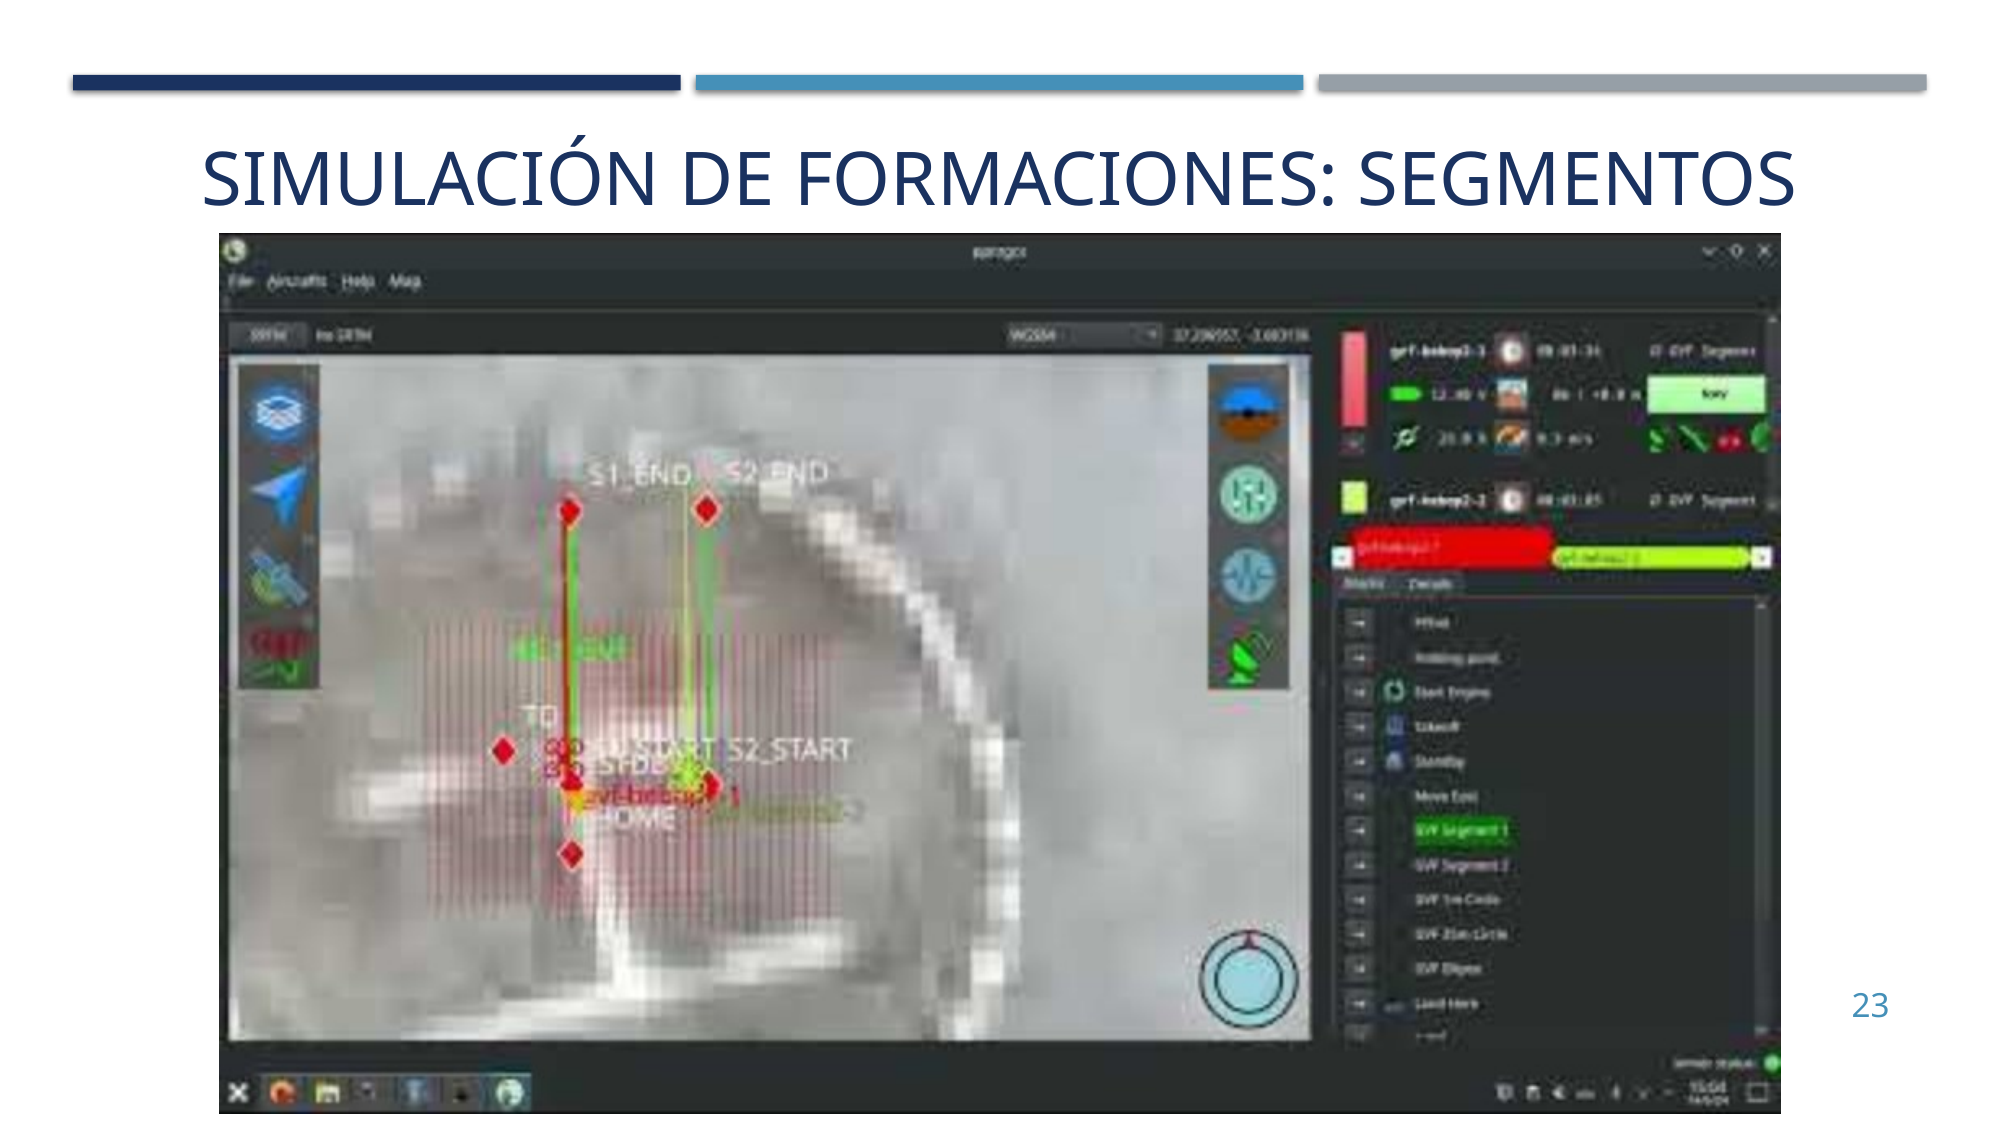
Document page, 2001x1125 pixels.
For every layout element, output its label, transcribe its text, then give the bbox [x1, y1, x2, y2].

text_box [217, 231, 1783, 1116]
slide_number 23 [1787, 977, 1905, 1037]
title Simulación de formaciones: Segmentos [95, 94, 1905, 257]
